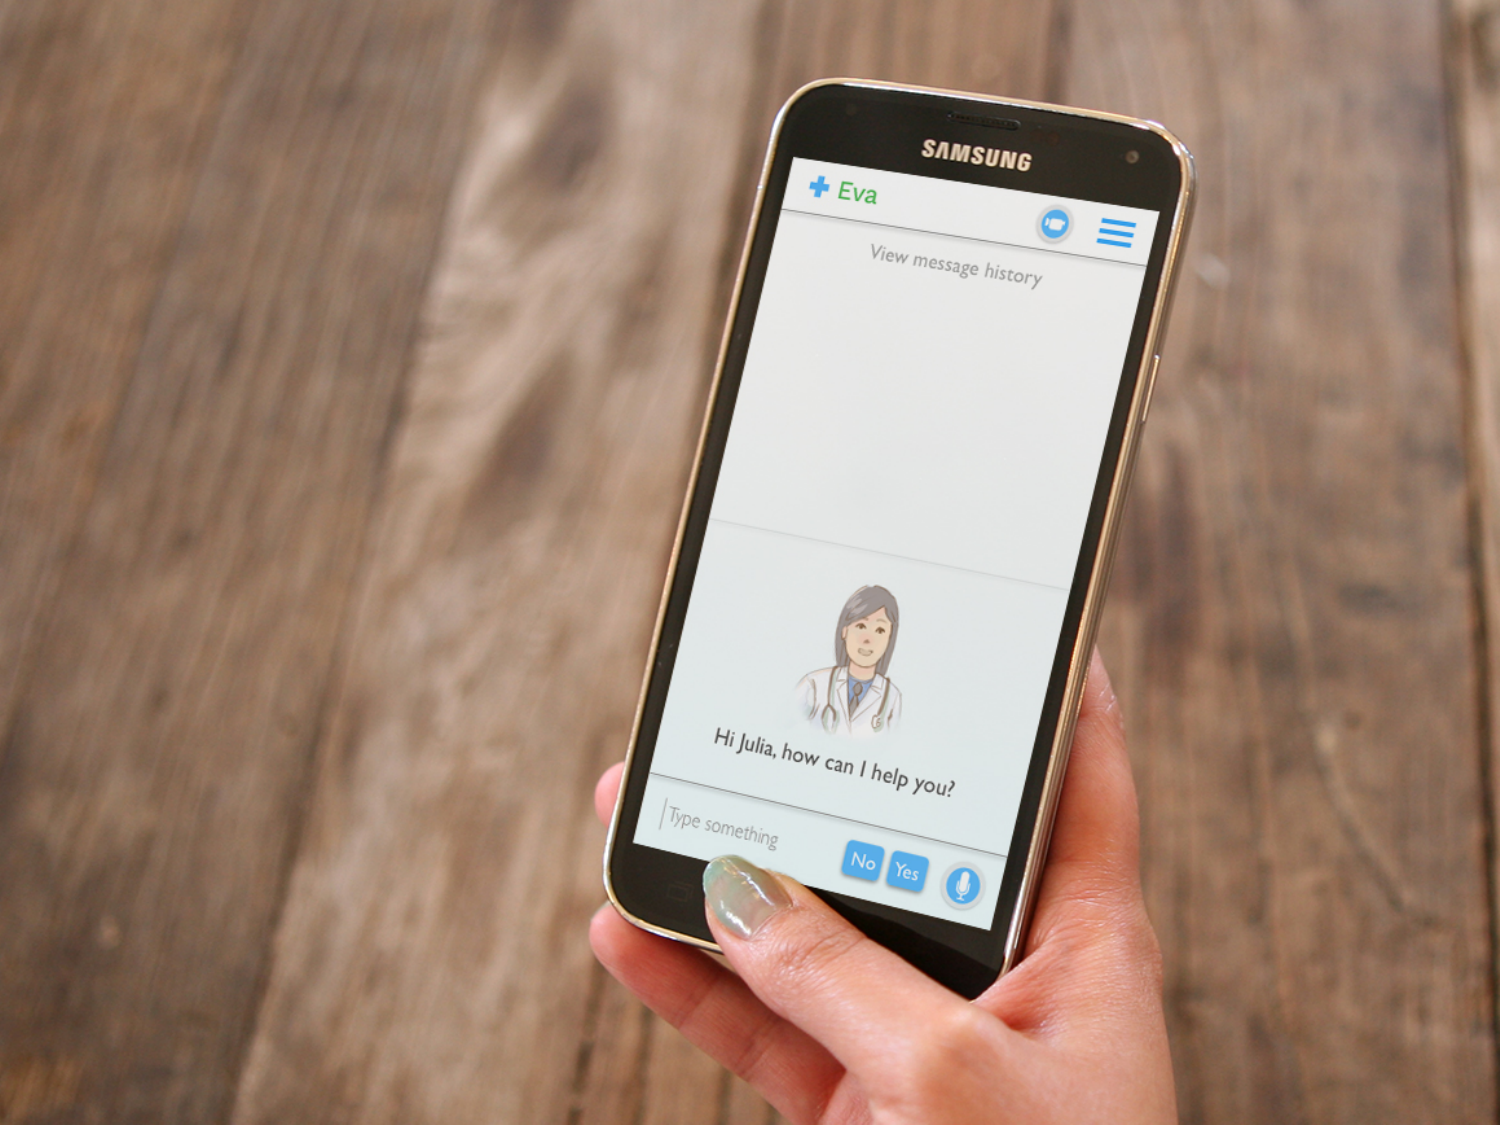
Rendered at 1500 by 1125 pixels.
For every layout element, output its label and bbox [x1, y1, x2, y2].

list [0, 0, 1500, 1125]
